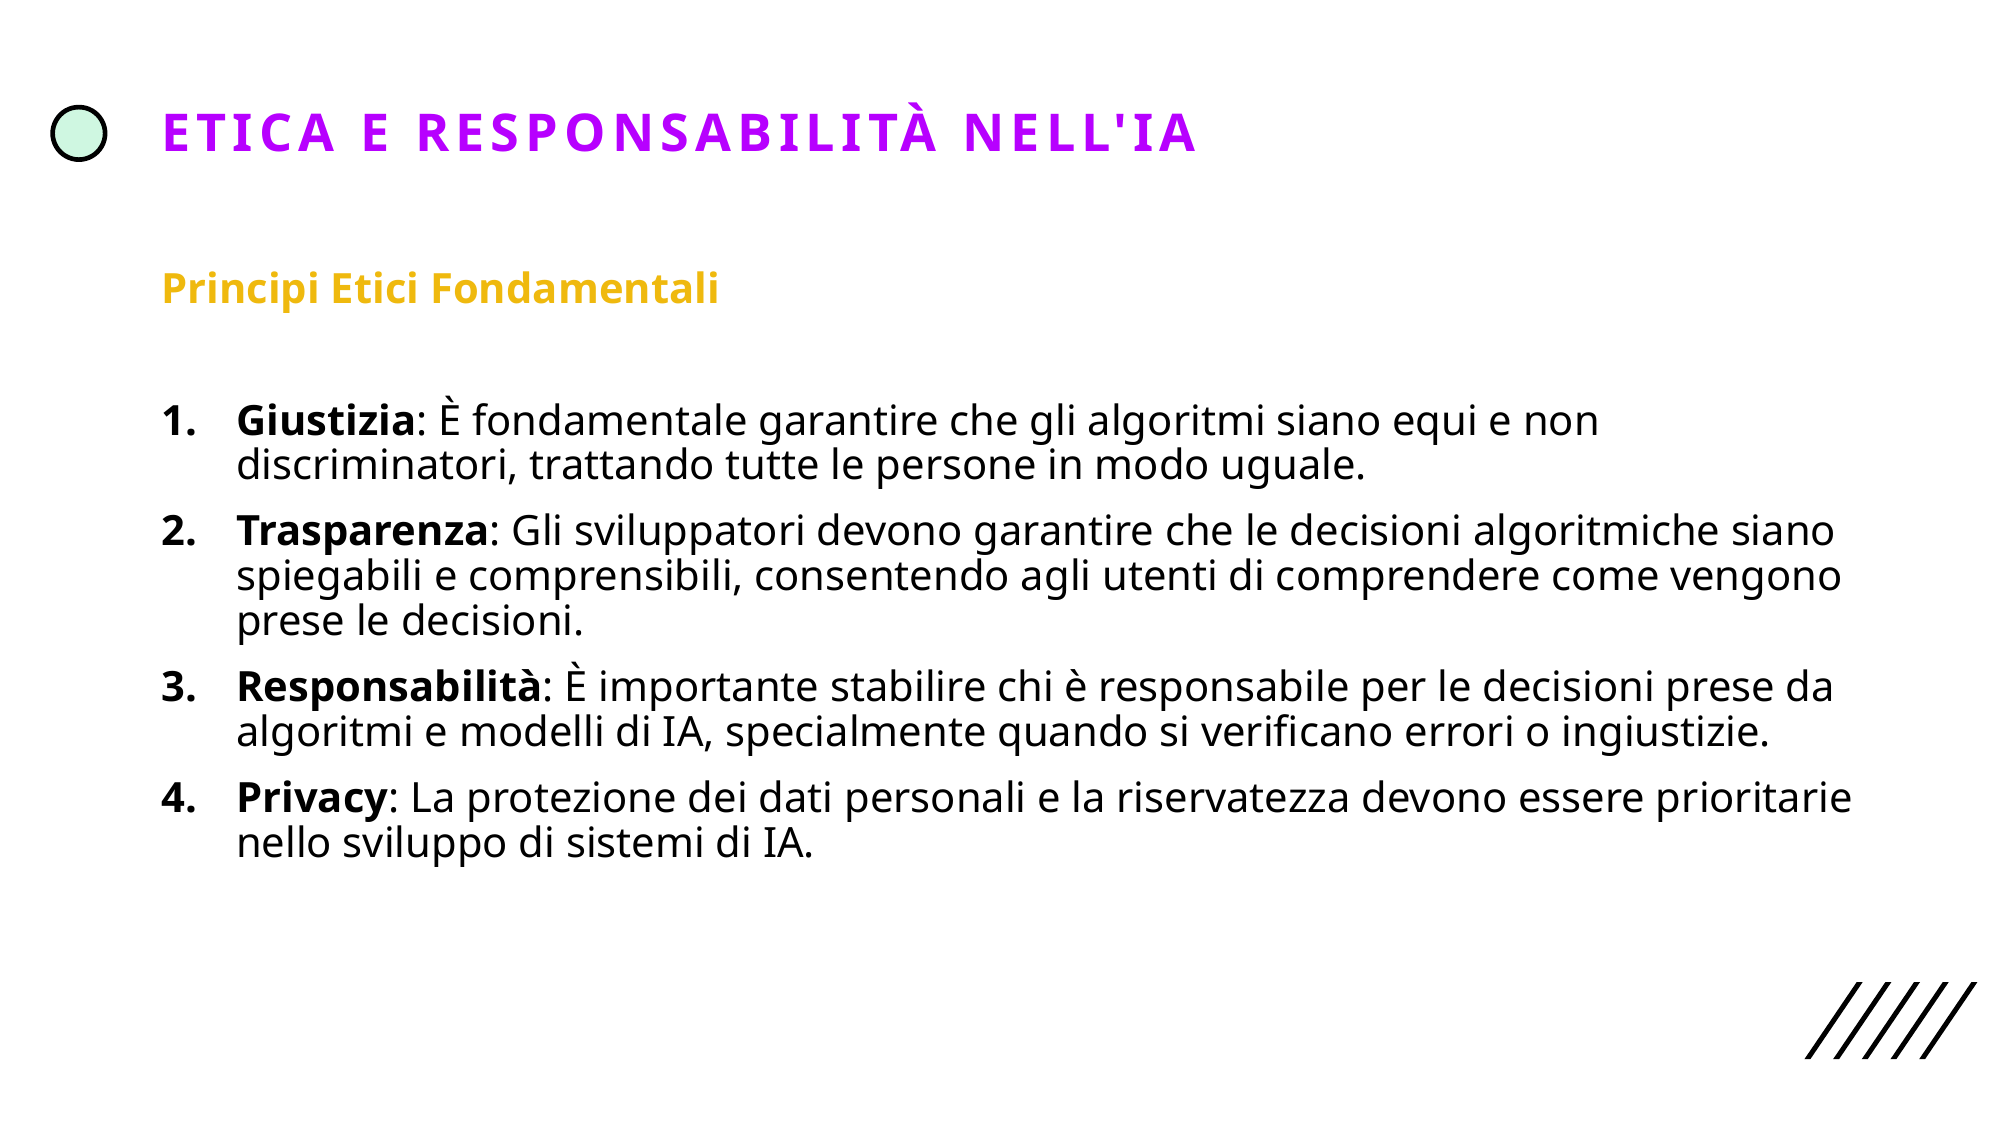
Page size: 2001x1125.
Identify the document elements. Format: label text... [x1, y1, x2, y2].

text_box Etica e responsabilità nell'IA [146, 67, 1912, 171]
list Principi Etici Fondamentali Giustizia: È fondamentale garantire che gli algoritmi siano equi e non discriminatori, trattando tutte le persone in modo uguale. Trasparenza: Gli sviluppatori devono garantire che le decisioni algoritmiche siano spiegabili e comprensibili, consentendo agli utenti di comprendere come vengono prese le decisioni. Responsabilità: È importante stabilire chi è responsabile per le decisioni prese da algoritmi e modelli di IA, specialmente quando si verificano errori o ingiustizie. Privacy: La protezione dei dati personali e la riservatezza devono essere prioritarie nello sviluppo di sistemi di IA. [146, 259, 1872, 926]
